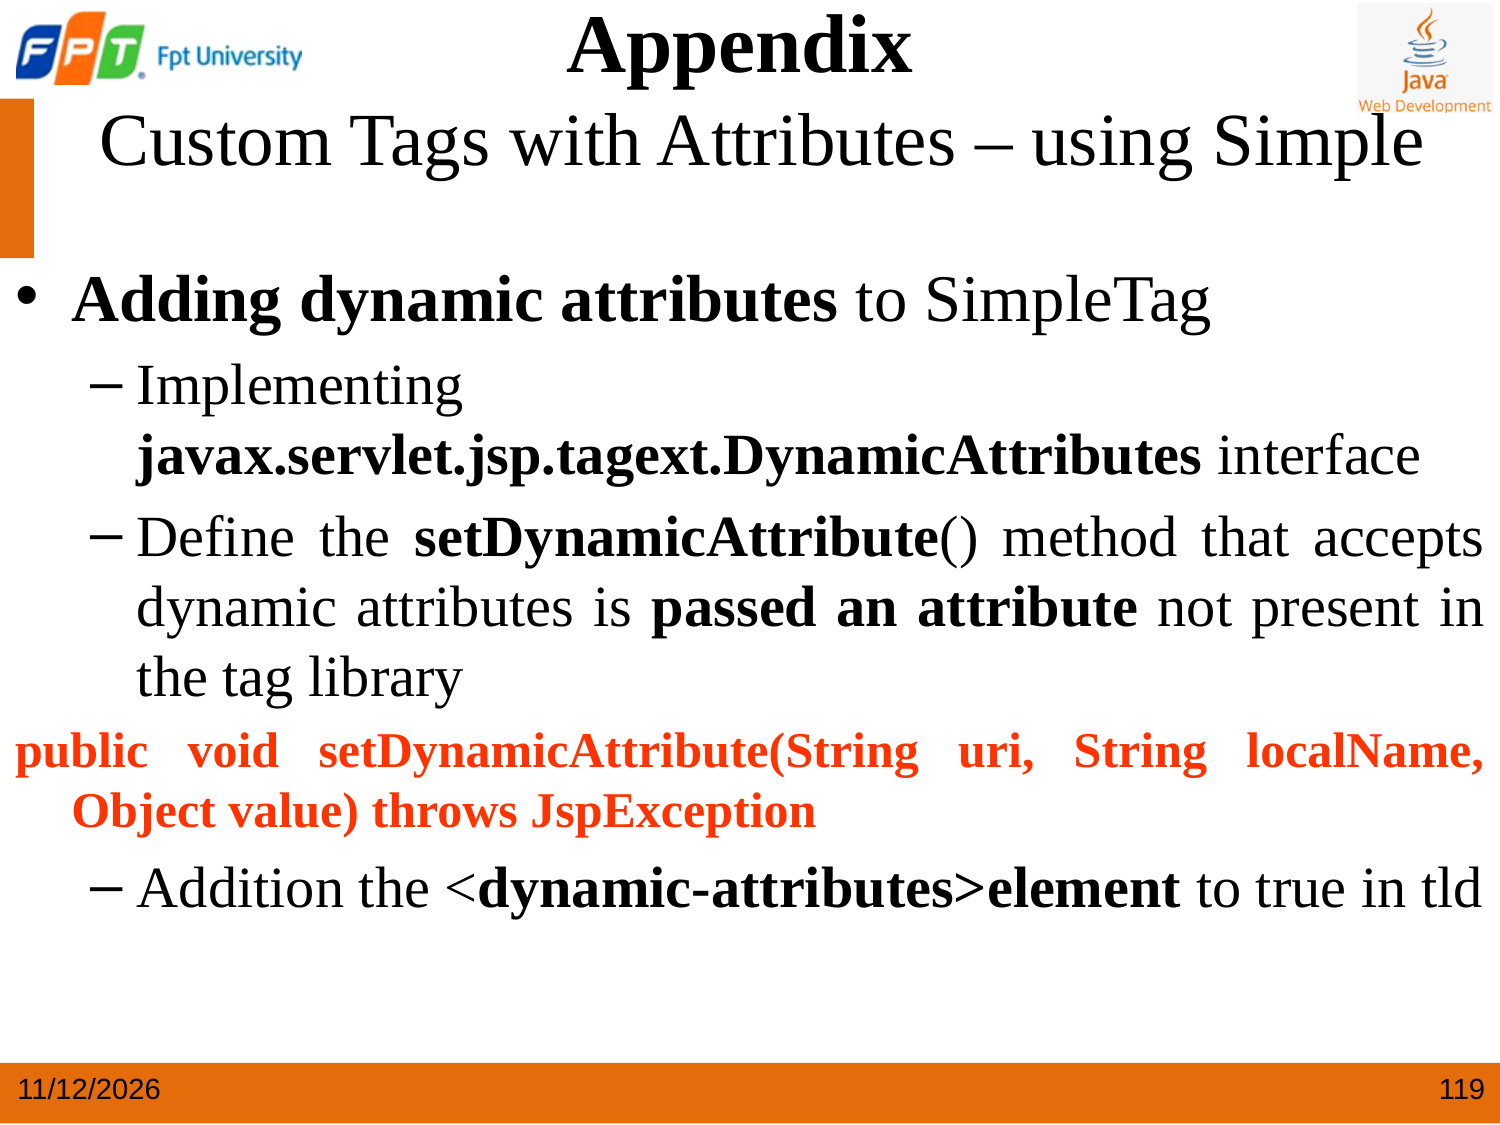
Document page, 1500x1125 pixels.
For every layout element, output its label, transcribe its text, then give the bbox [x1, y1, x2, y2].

list Adding dynamic attributes to SimpleTag Implementing javax.servlet.jsp.tagext.DynamicAttributes interface Define the setDynamicAttribute() method that accepts dynamic attributes is passed an attribute not present in the tag library public void setDynamicAttribute(String uri, String localName, Object value) throws JspException Addition the <dynamic-attributes>element to true in tld [0, 247, 1500, 944]
title Appendix Custom Tags with Attributes – using Simple [0, 0, 1500, 194]
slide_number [2, 1063, 231, 1123]
slide_number 119 [1050, 1063, 1500, 1124]
